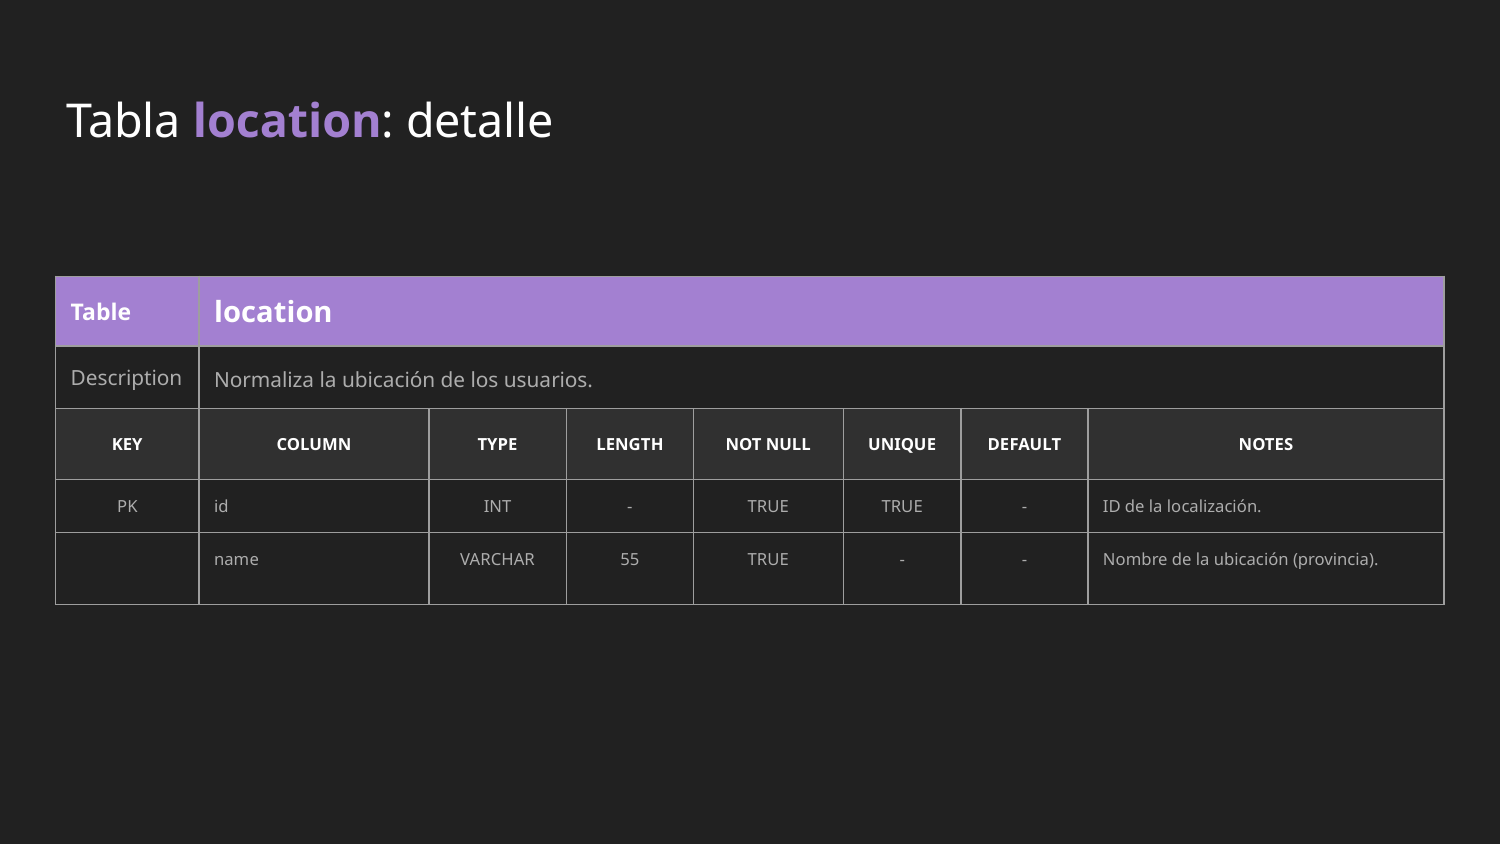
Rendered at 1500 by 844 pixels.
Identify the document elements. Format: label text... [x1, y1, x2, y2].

table_cell ID de la localización. [1089, 480, 1443, 532]
table_cell TYPE [430, 409, 566, 479]
table_cell KEY [56, 409, 198, 479]
table_cell DEFAULT [962, 409, 1087, 479]
table_cell [56, 533, 198, 604]
table_cell Nombre de la ubicación (provincia). [1089, 533, 1443, 604]
table_cell 55 [567, 533, 693, 604]
table_cell NOTES [1089, 409, 1443, 479]
table_cell TRUE [694, 480, 843, 532]
table_cell - [567, 480, 693, 532]
table_cell UNIQUE [844, 409, 960, 479]
table_cell TRUE [694, 533, 843, 604]
table_cell - [962, 480, 1087, 532]
table_cell INT [430, 480, 566, 532]
table_cell - [962, 533, 1087, 604]
table_header Table [56, 277, 198, 345]
table_cell Description [56, 347, 198, 408]
table_cell NOT NULL [694, 409, 843, 479]
title Tabla location: detalle [51, 72, 1449, 167]
table_cell VARCHAR [430, 533, 566, 604]
table_cell COLUMN [200, 409, 428, 479]
table_cell Normaliza la ubicación de los usuarios. [200, 347, 1443, 408]
table_header location [200, 277, 1443, 345]
table_cell PK [56, 480, 198, 532]
table_cell TRUE [844, 480, 960, 532]
table_cell LENGTH [567, 409, 693, 479]
table_cell - [844, 533, 960, 604]
table_cell id [200, 480, 428, 532]
table_cell name [200, 533, 428, 604]
